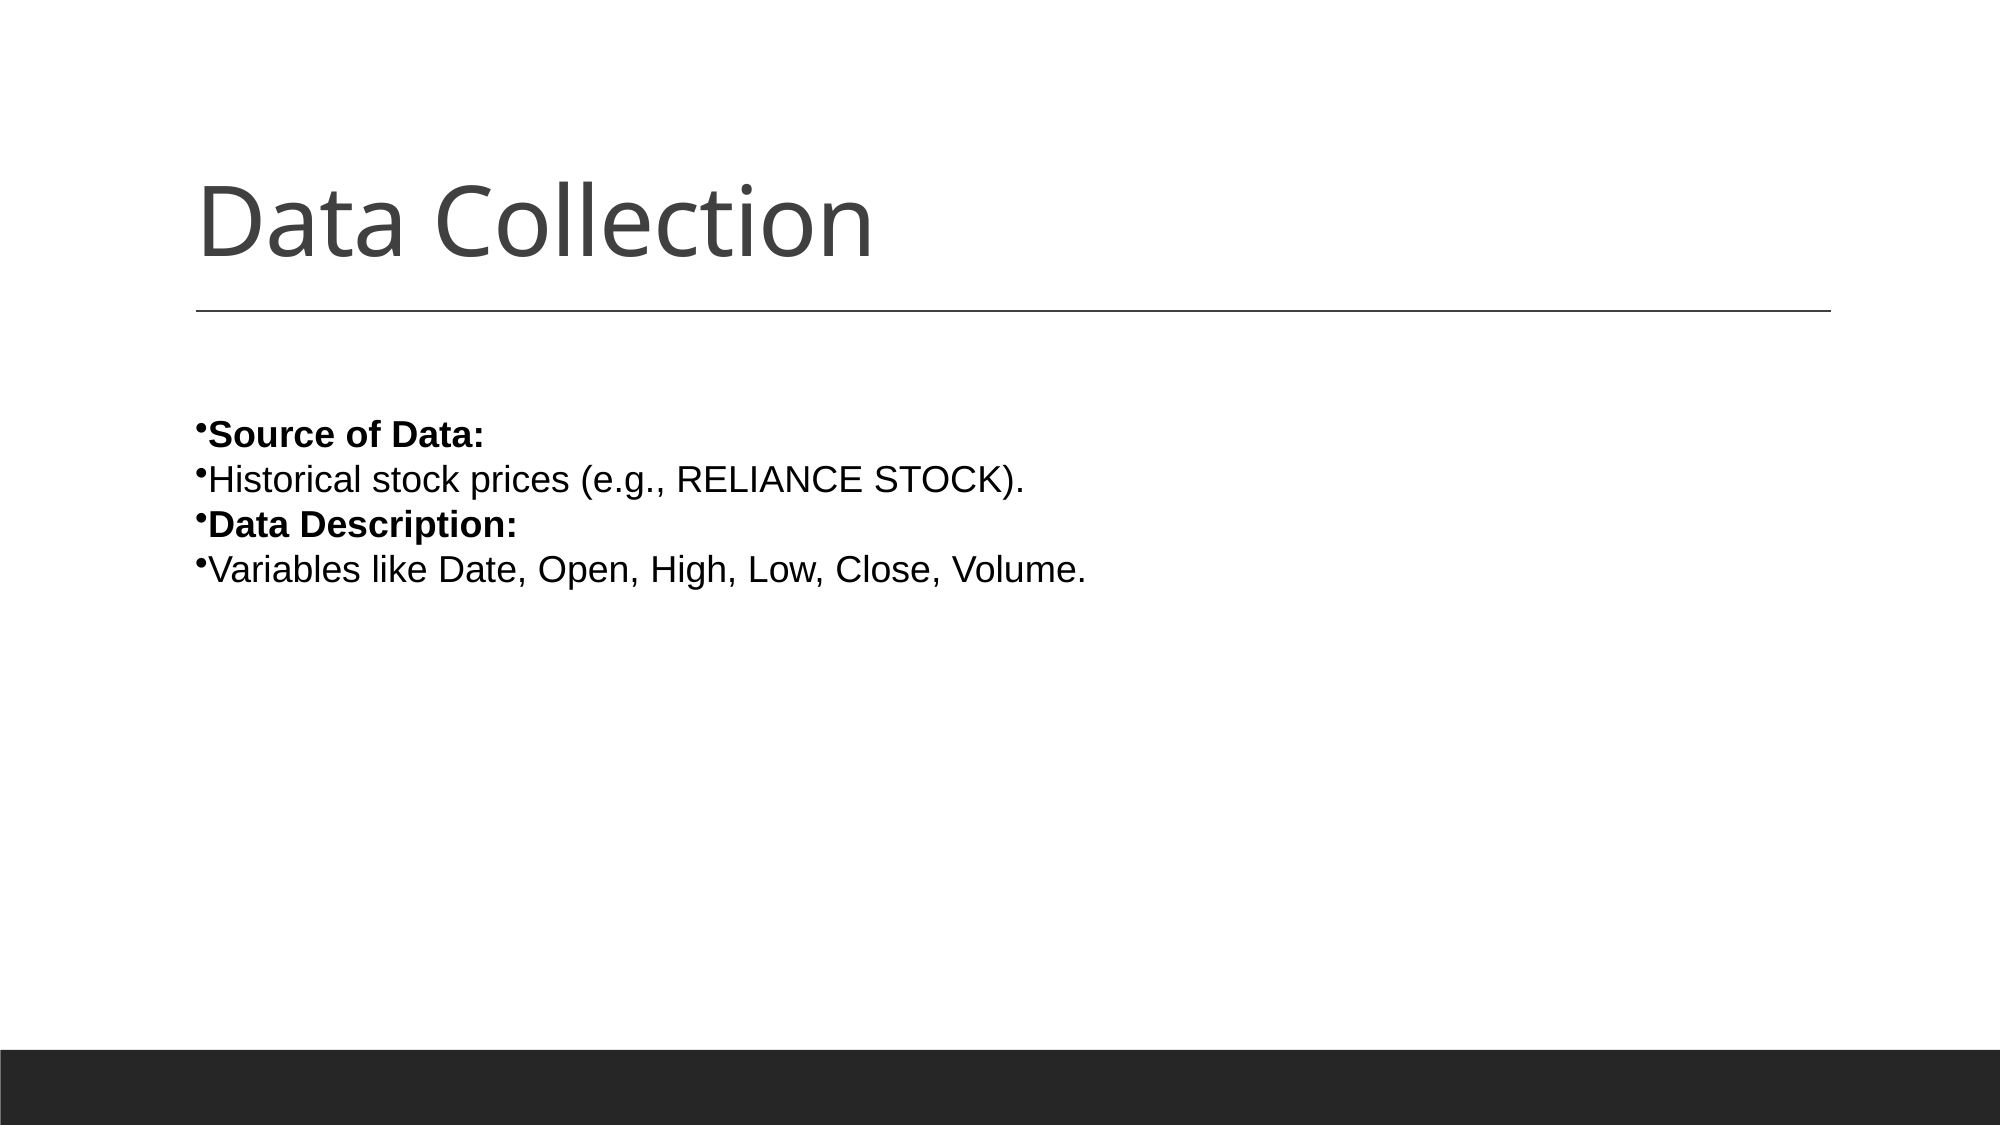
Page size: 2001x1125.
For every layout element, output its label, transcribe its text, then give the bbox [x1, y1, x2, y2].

list Source of Data: Historical stock prices (e.g., RELIANCE STOCK). Data Description: Variables like Date, Open, High, Low, Close, Volume. [180, 196, 1632, 849]
title Data Collection [180, 47, 1830, 285]
